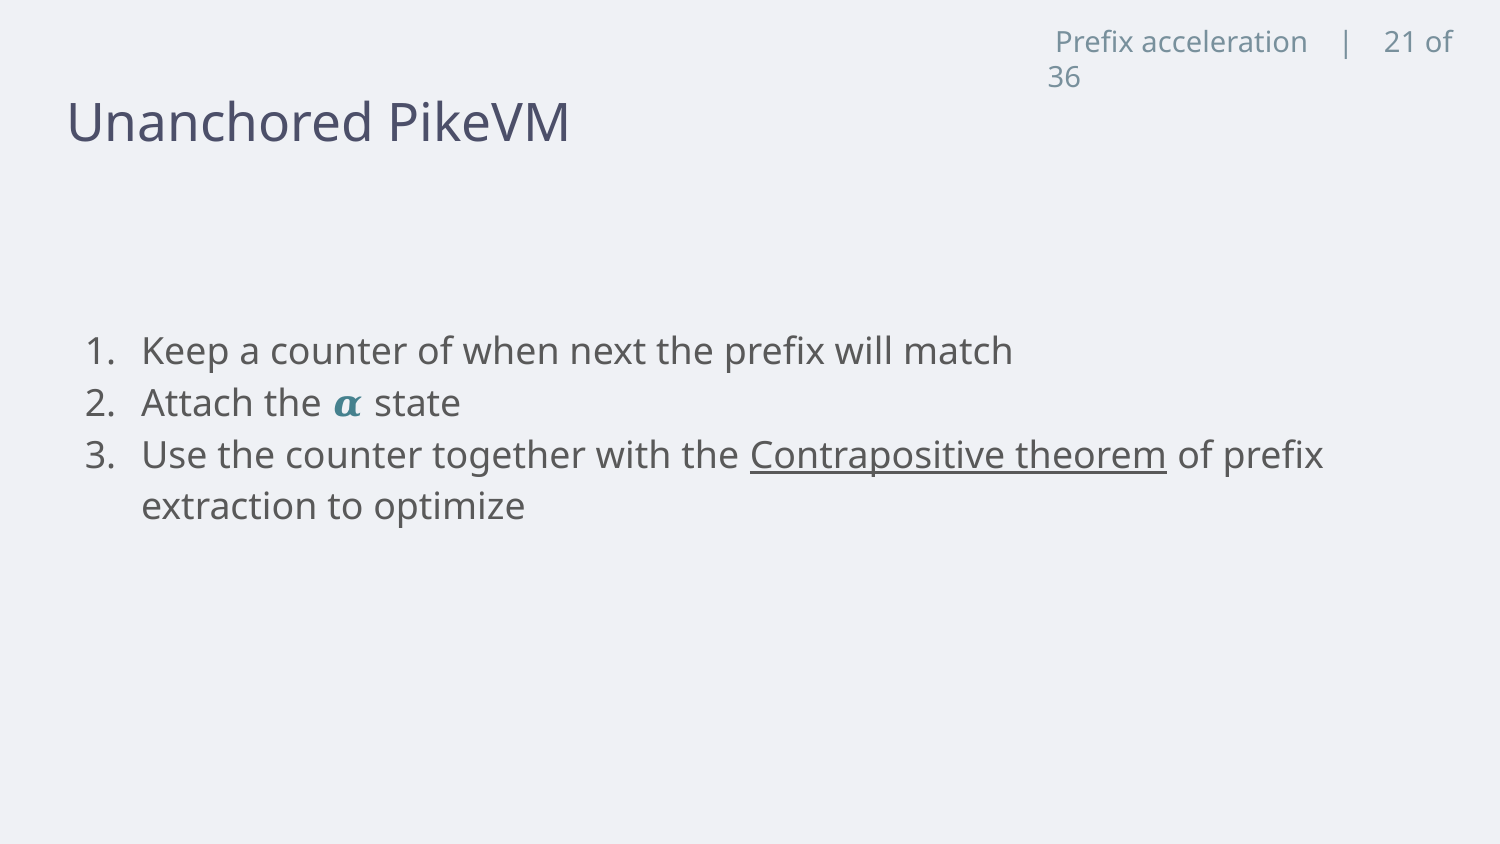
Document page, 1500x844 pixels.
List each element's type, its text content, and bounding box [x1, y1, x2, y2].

title Unanchored PikeVM [51, 72, 1449, 167]
list Keep a counter of when next the prefix will match Attach the 𝜶 state Use the counter together with the Contrapositive theorem of prefix extraction to optimize [51, 305, 1449, 811]
text_box Prefix acceleration | 21 of 36 [1032, 15, 1496, 101]
